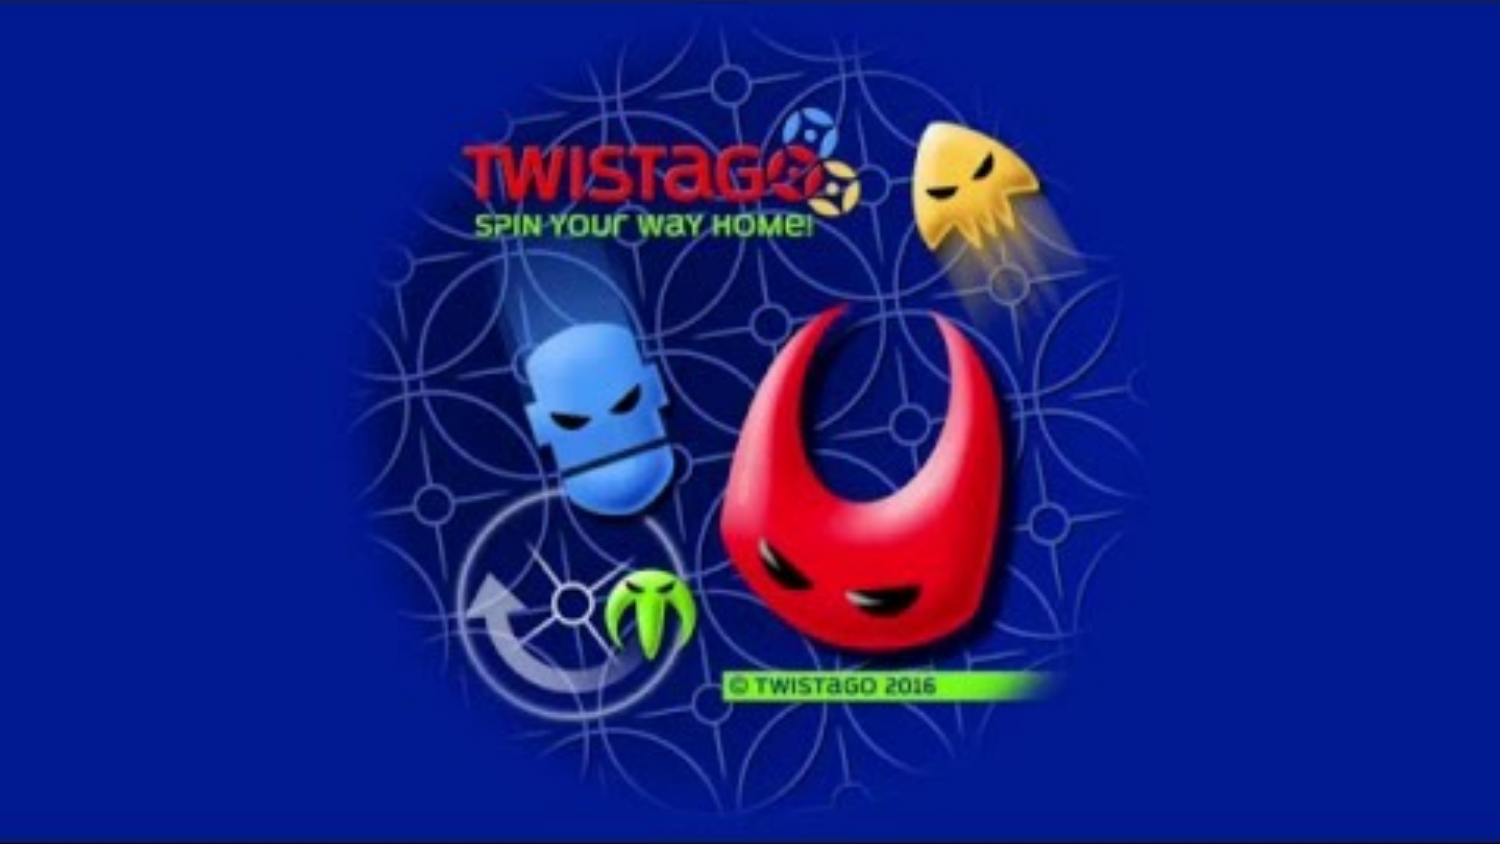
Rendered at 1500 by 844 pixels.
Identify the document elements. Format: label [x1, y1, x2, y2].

text_box [0, 0, 1500, 844]
